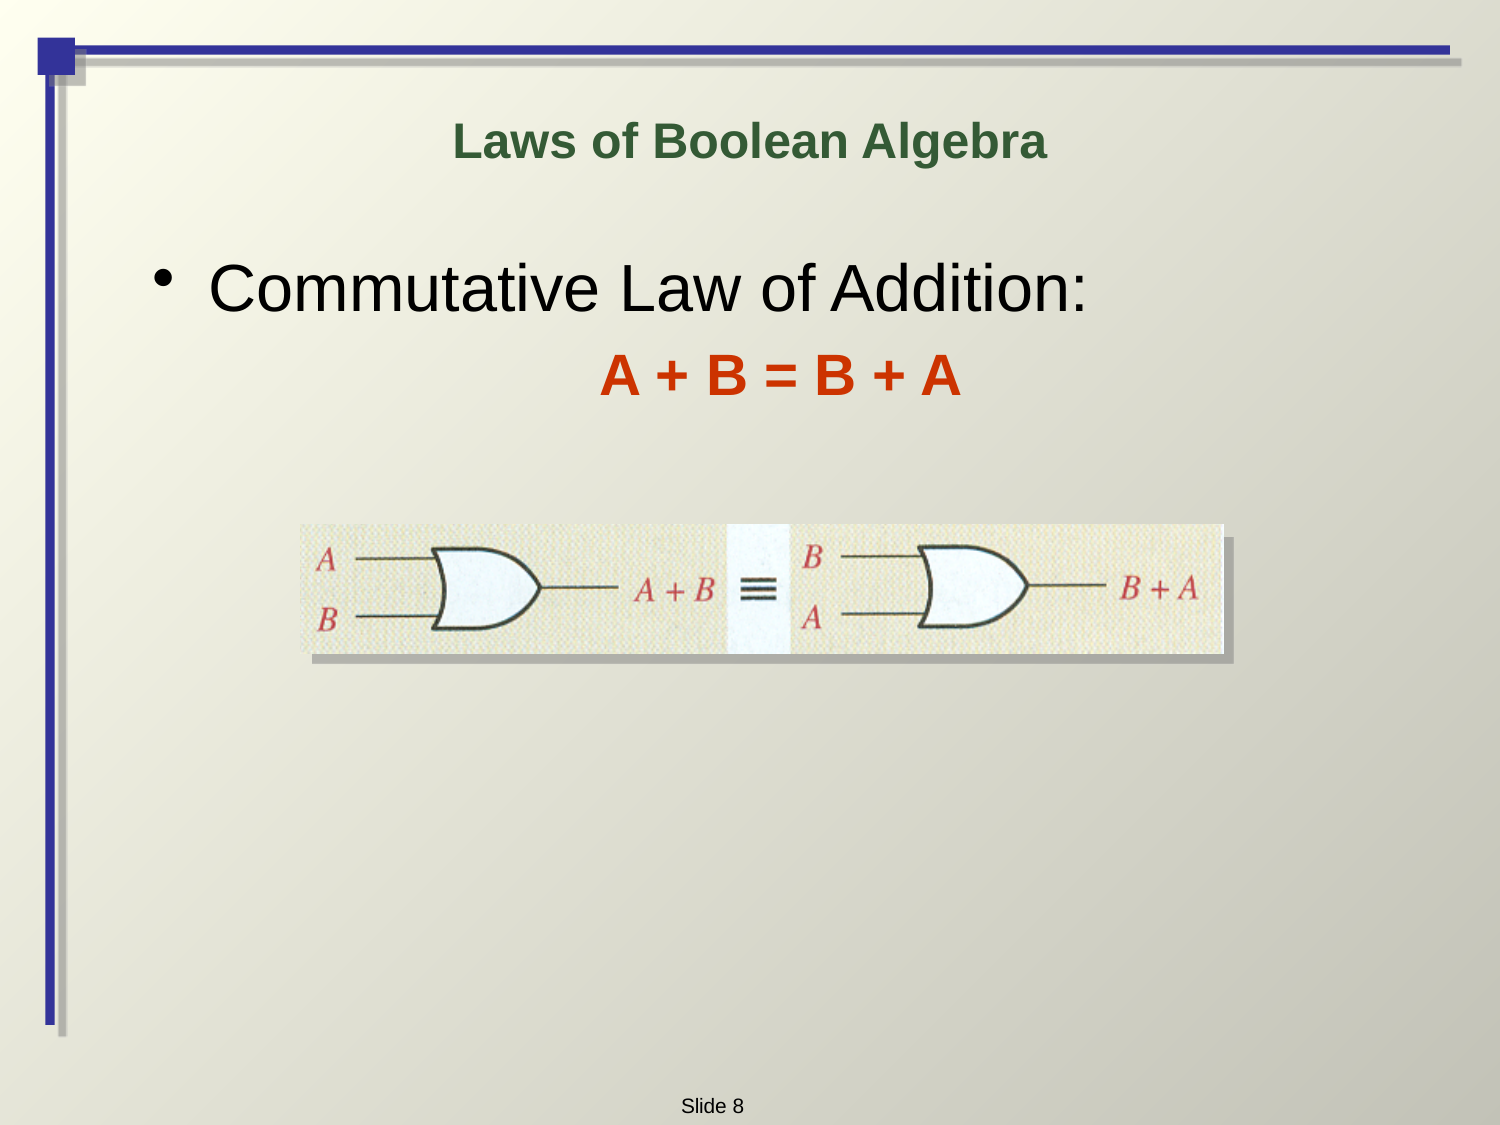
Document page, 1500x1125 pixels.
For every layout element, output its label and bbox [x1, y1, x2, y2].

text_box [37, 37, 1450, 1025]
picture [299, 524, 1224, 654]
